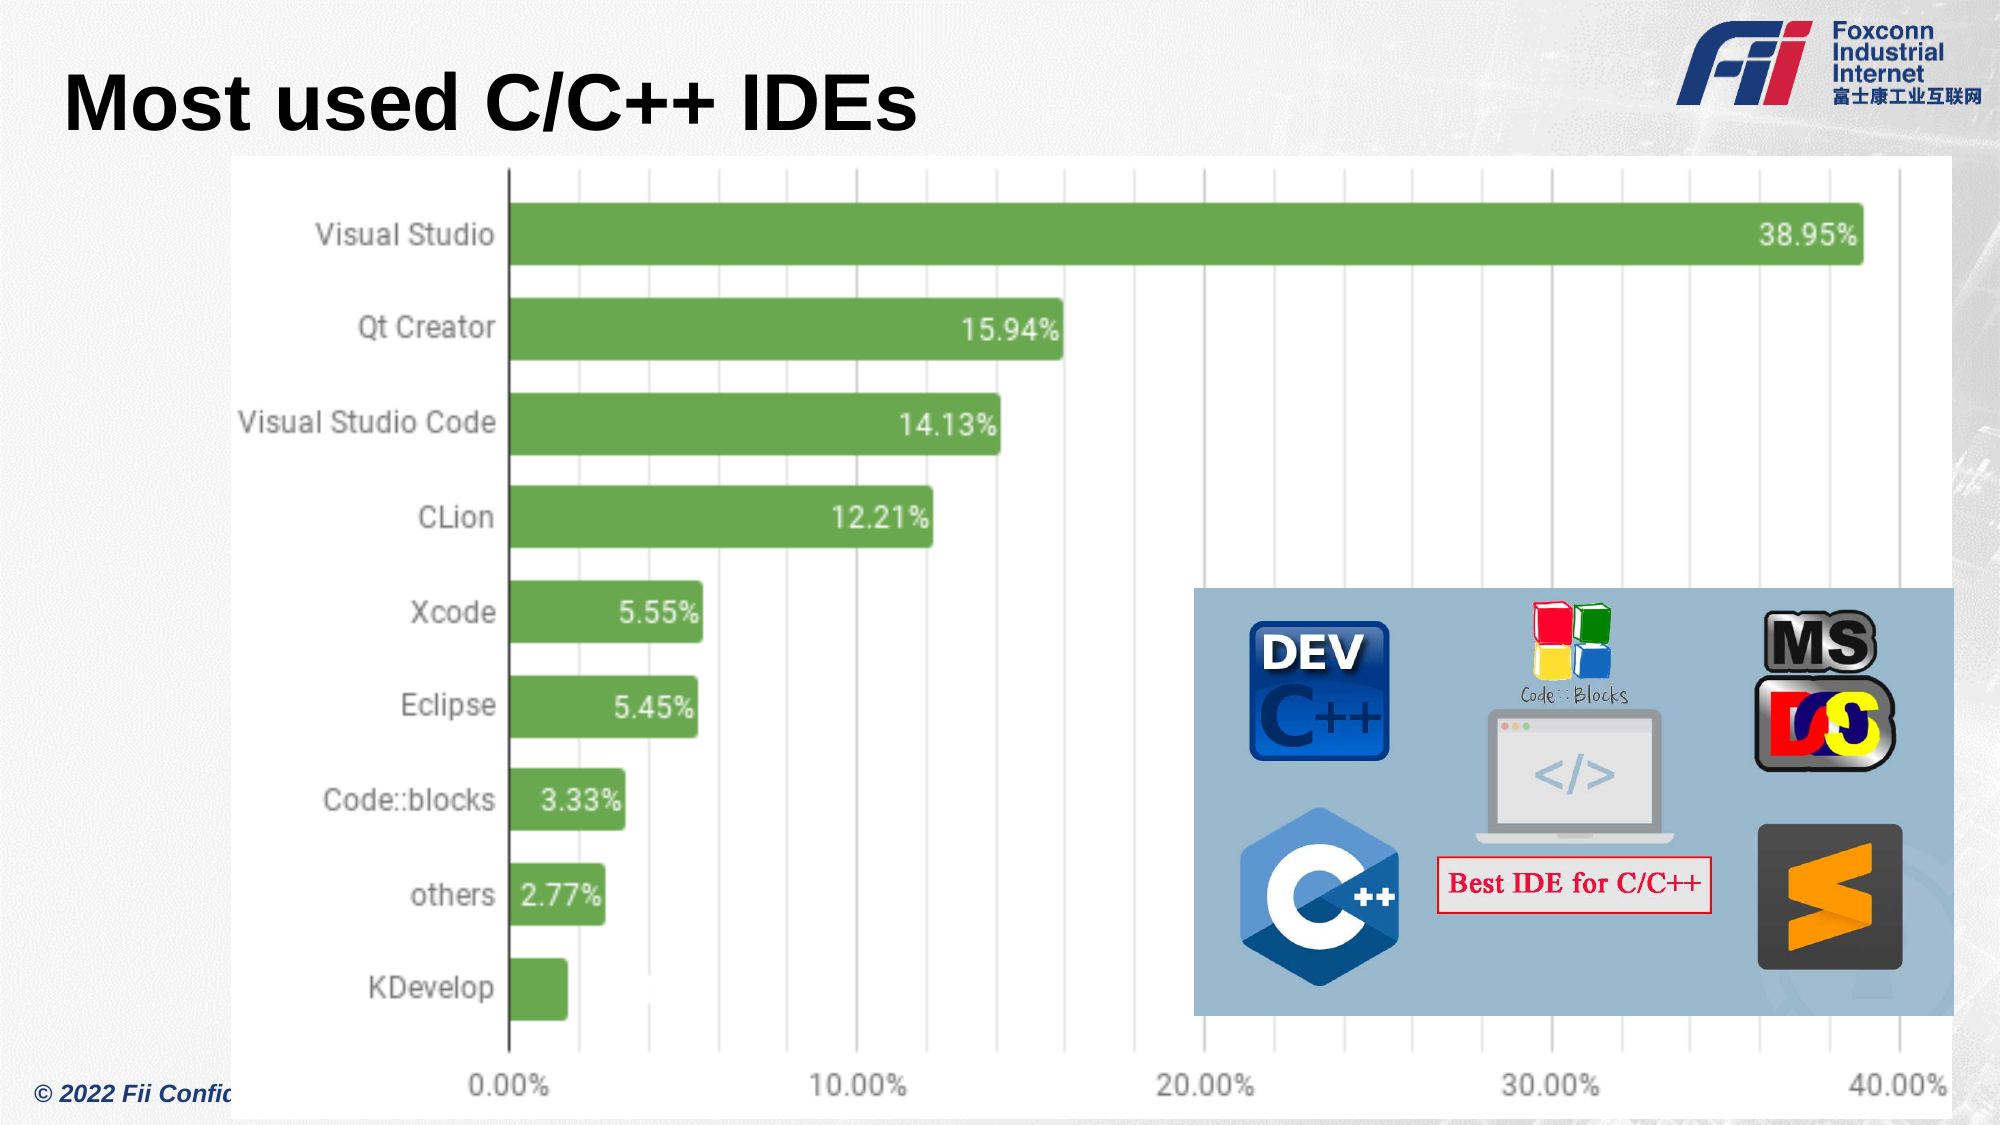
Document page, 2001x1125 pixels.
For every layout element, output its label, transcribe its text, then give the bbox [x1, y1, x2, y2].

title Most used C/C++ IDEs [48, 53, 1622, 157]
picture [0, 0, 2000, 1125]
